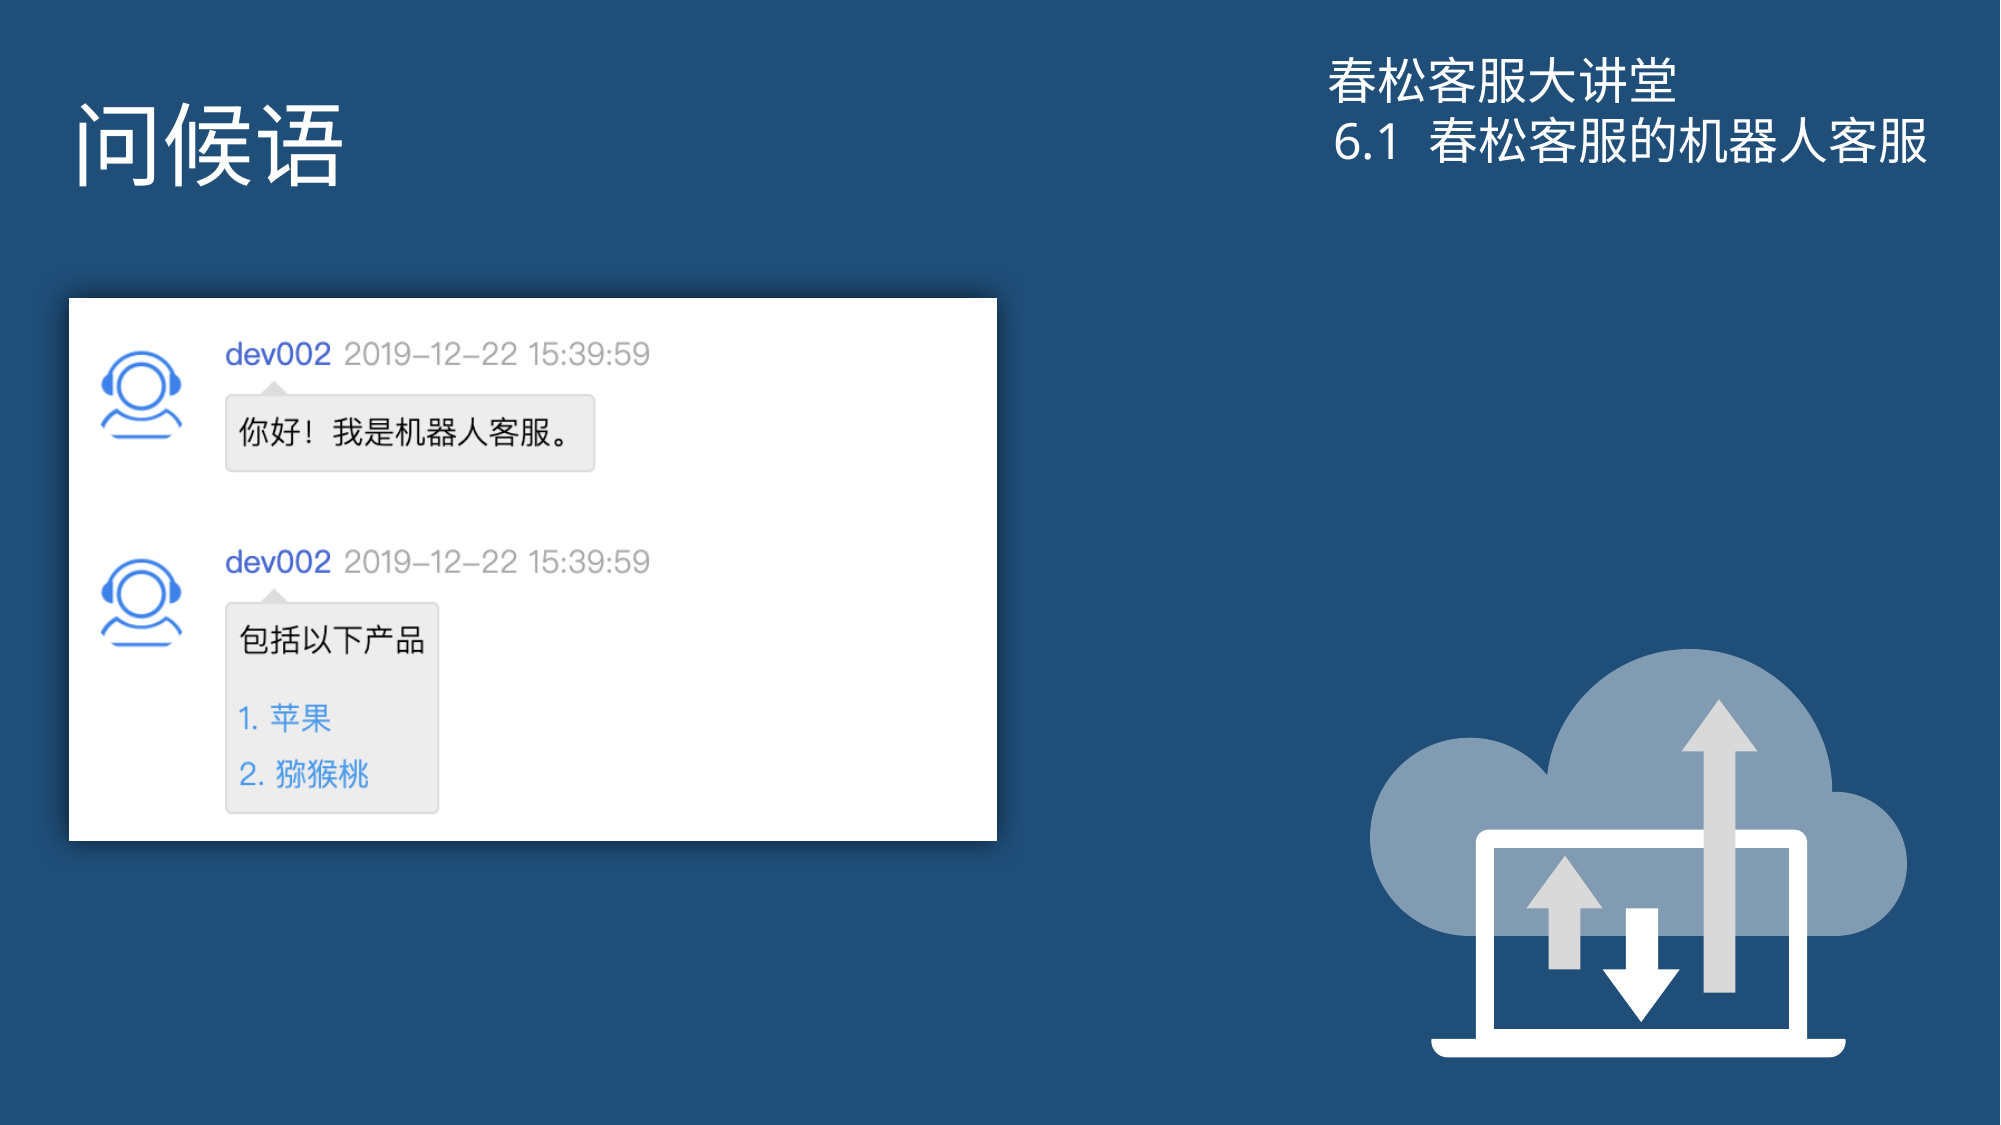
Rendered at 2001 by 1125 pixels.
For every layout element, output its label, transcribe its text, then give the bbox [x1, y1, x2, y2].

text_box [1369, 648, 1907, 1057]
text_box 6.1 春松客服的机器人客服 [1318, 102, 1944, 178]
title 问候语 [56, 41, 1136, 259]
text_box 春松客服大讲堂 [1313, 41, 1693, 117]
picture [69, 298, 997, 841]
